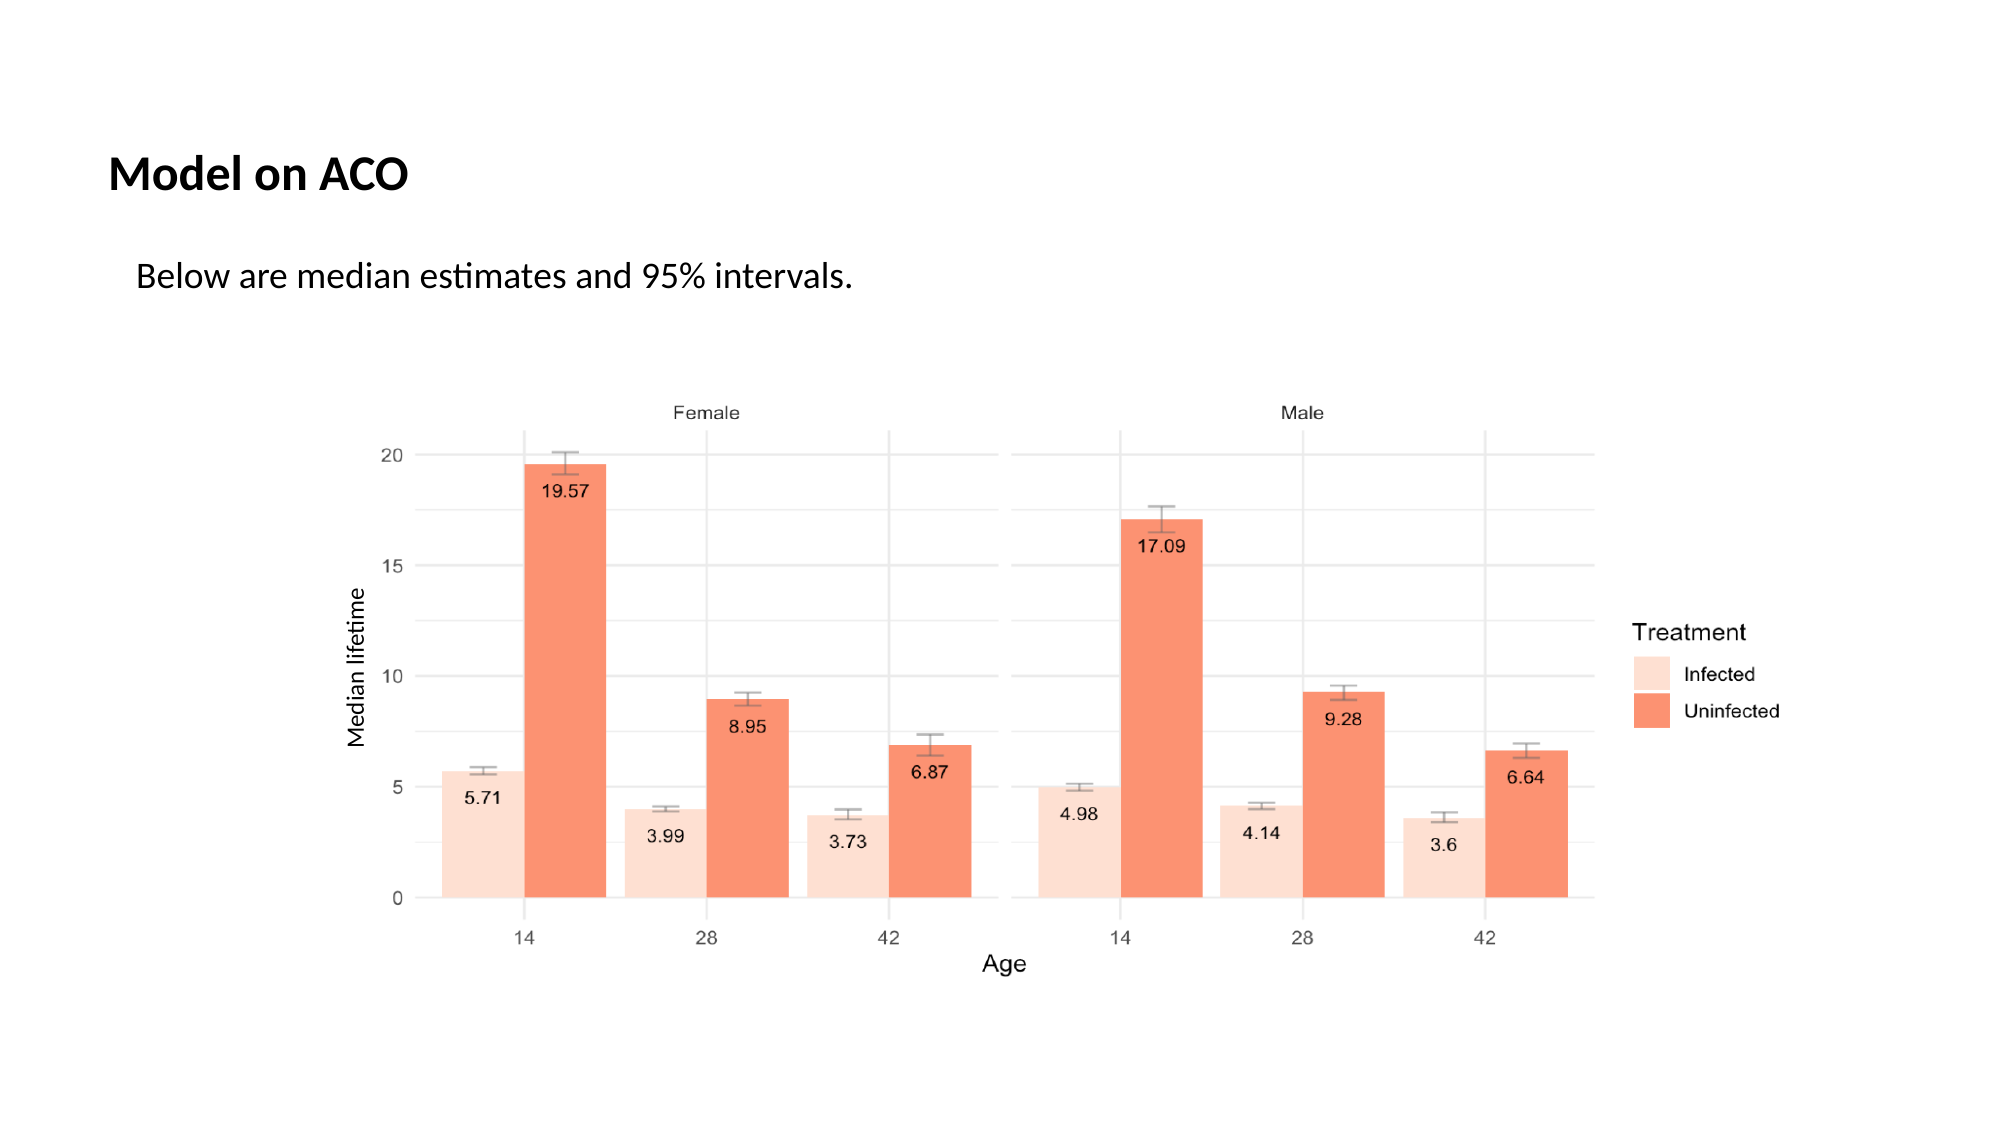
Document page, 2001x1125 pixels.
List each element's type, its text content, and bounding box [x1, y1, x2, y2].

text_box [331, 391, 1811, 992]
text_box Below are median estimates and 95% intervals. [121, 243, 1741, 304]
text_box Model on ACO [93, 132, 456, 208]
